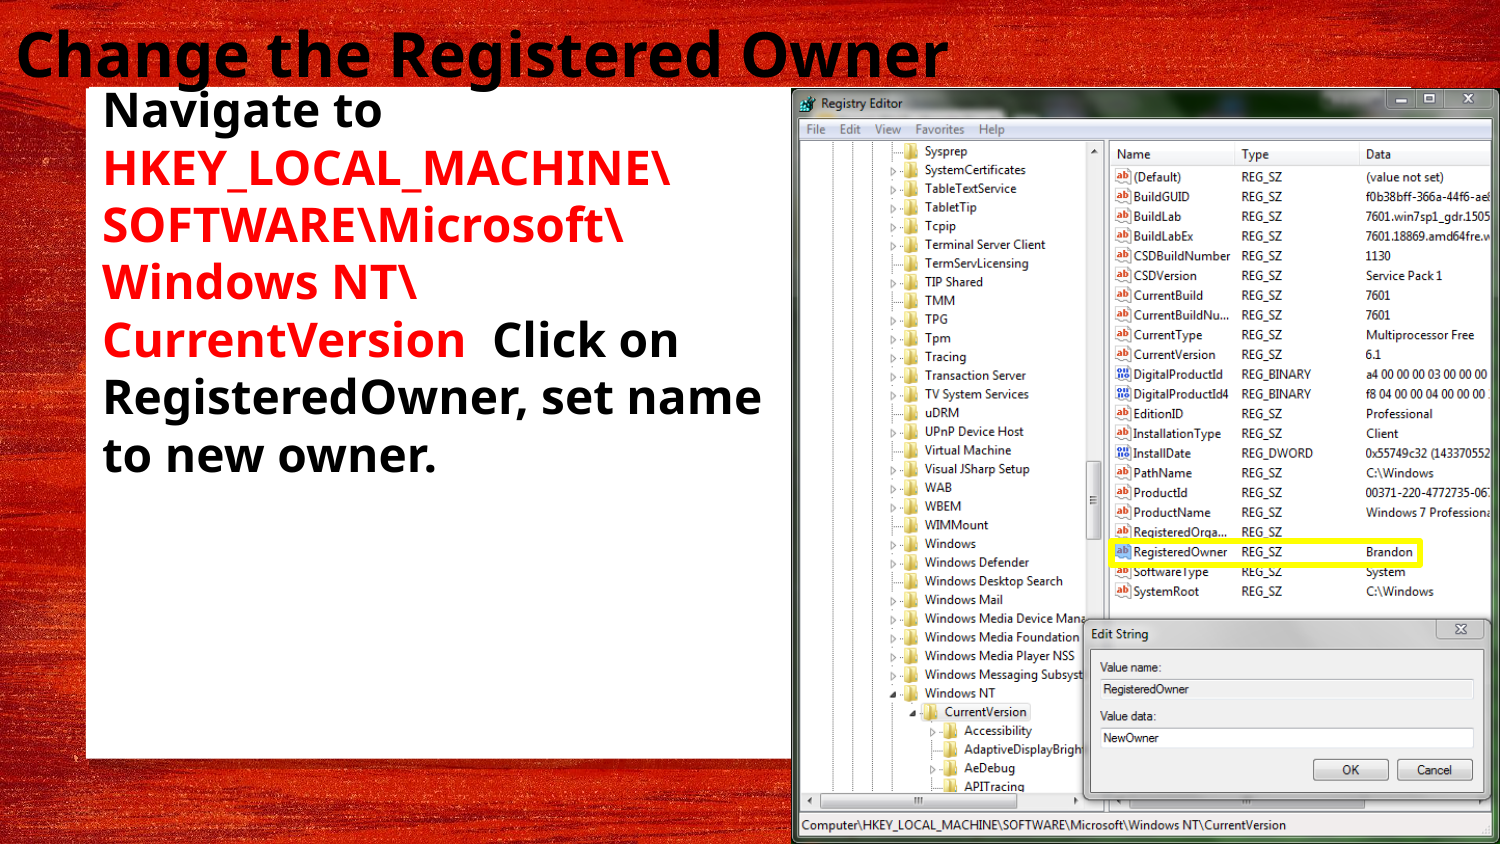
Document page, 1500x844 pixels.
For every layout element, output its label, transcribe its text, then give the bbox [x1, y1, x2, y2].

picture [791, 0, 1500, 844]
picture [0, 146, 87, 844]
title Change the Registered Owner [0, 0, 1492, 146]
list Navigate to HKEY_LOCAL_MACHINE\SOFTWARE\Microsoft\Windows NT\CurrentVersion Click on RegisteredOwner, set name to new owner. [87, 64, 796, 844]
